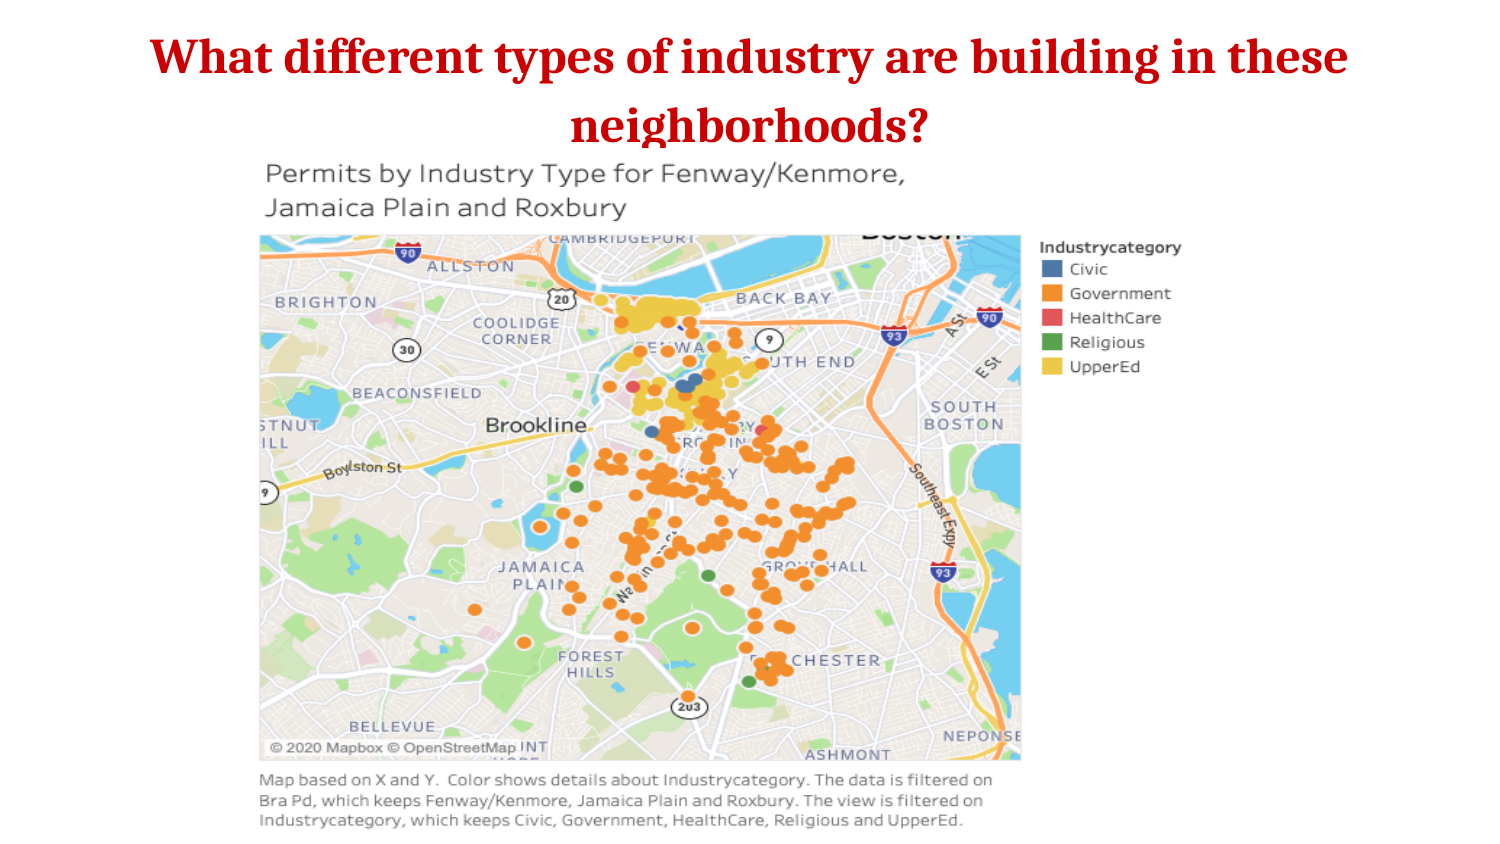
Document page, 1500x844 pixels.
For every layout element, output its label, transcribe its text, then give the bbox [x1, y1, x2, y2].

title What different types of industry are building in these neighborhoods? [51, 0, 1449, 149]
picture [259, 147, 1241, 833]
